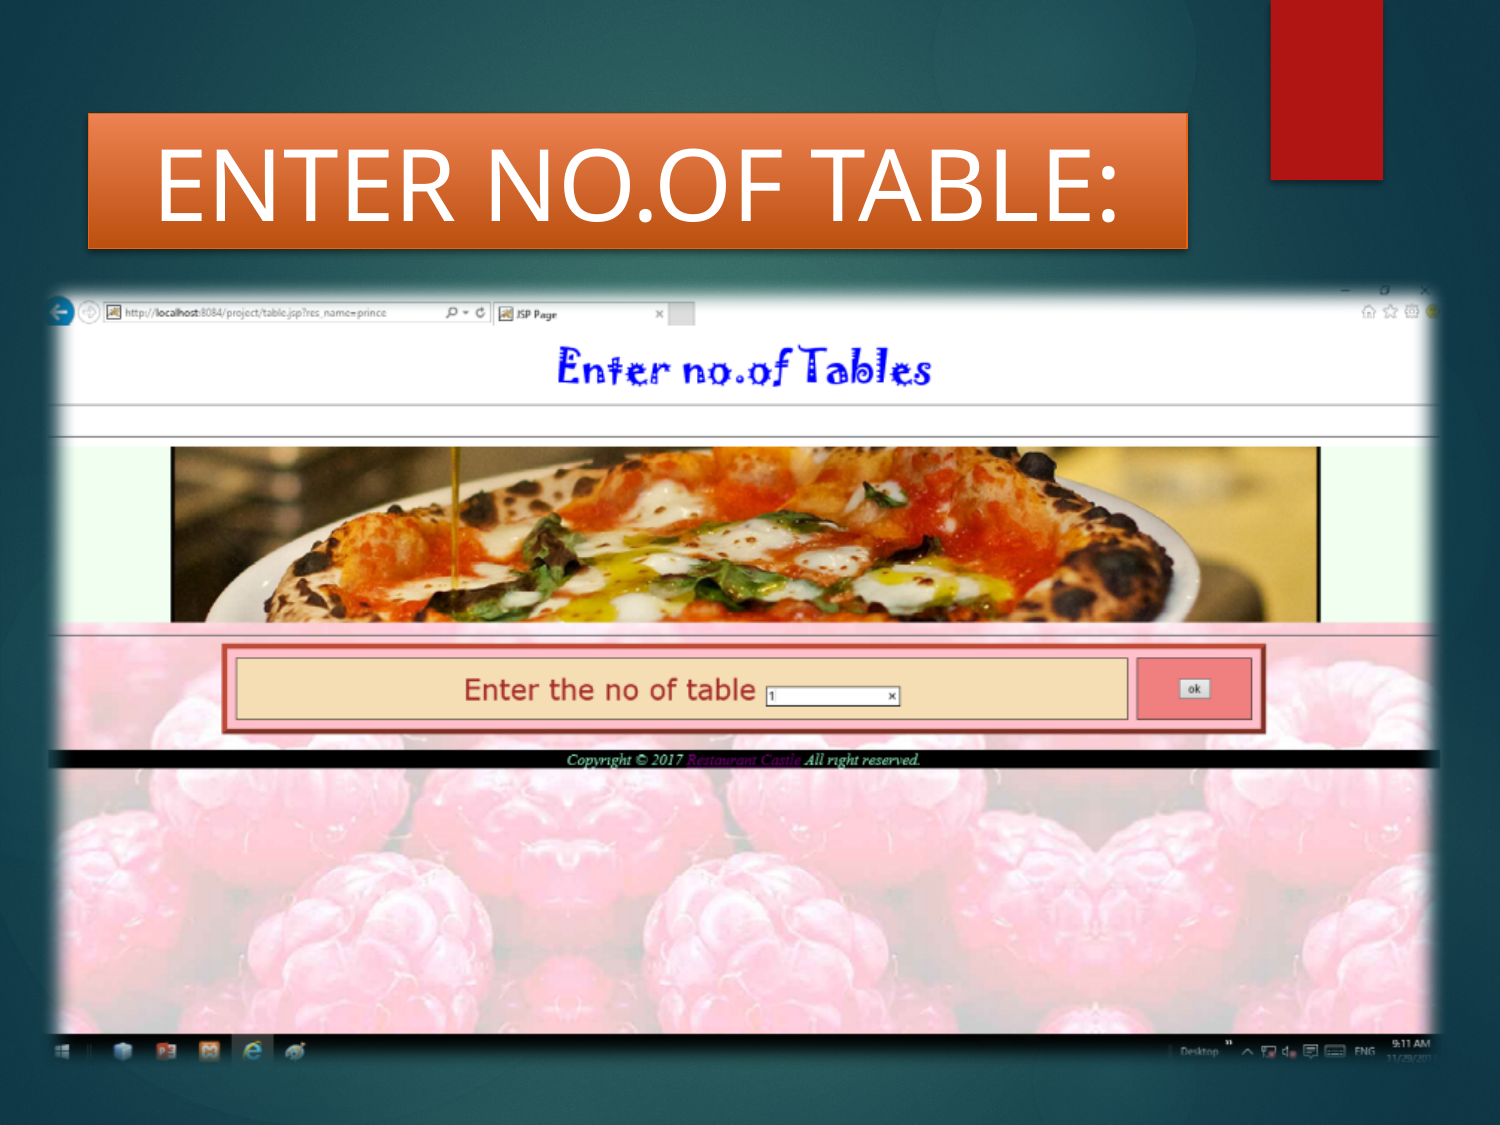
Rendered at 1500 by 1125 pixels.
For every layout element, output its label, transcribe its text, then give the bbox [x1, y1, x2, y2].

text_box ENTER NO.OF TABLE: [88, 113, 1188, 249]
picture [40, 278, 1448, 1071]
